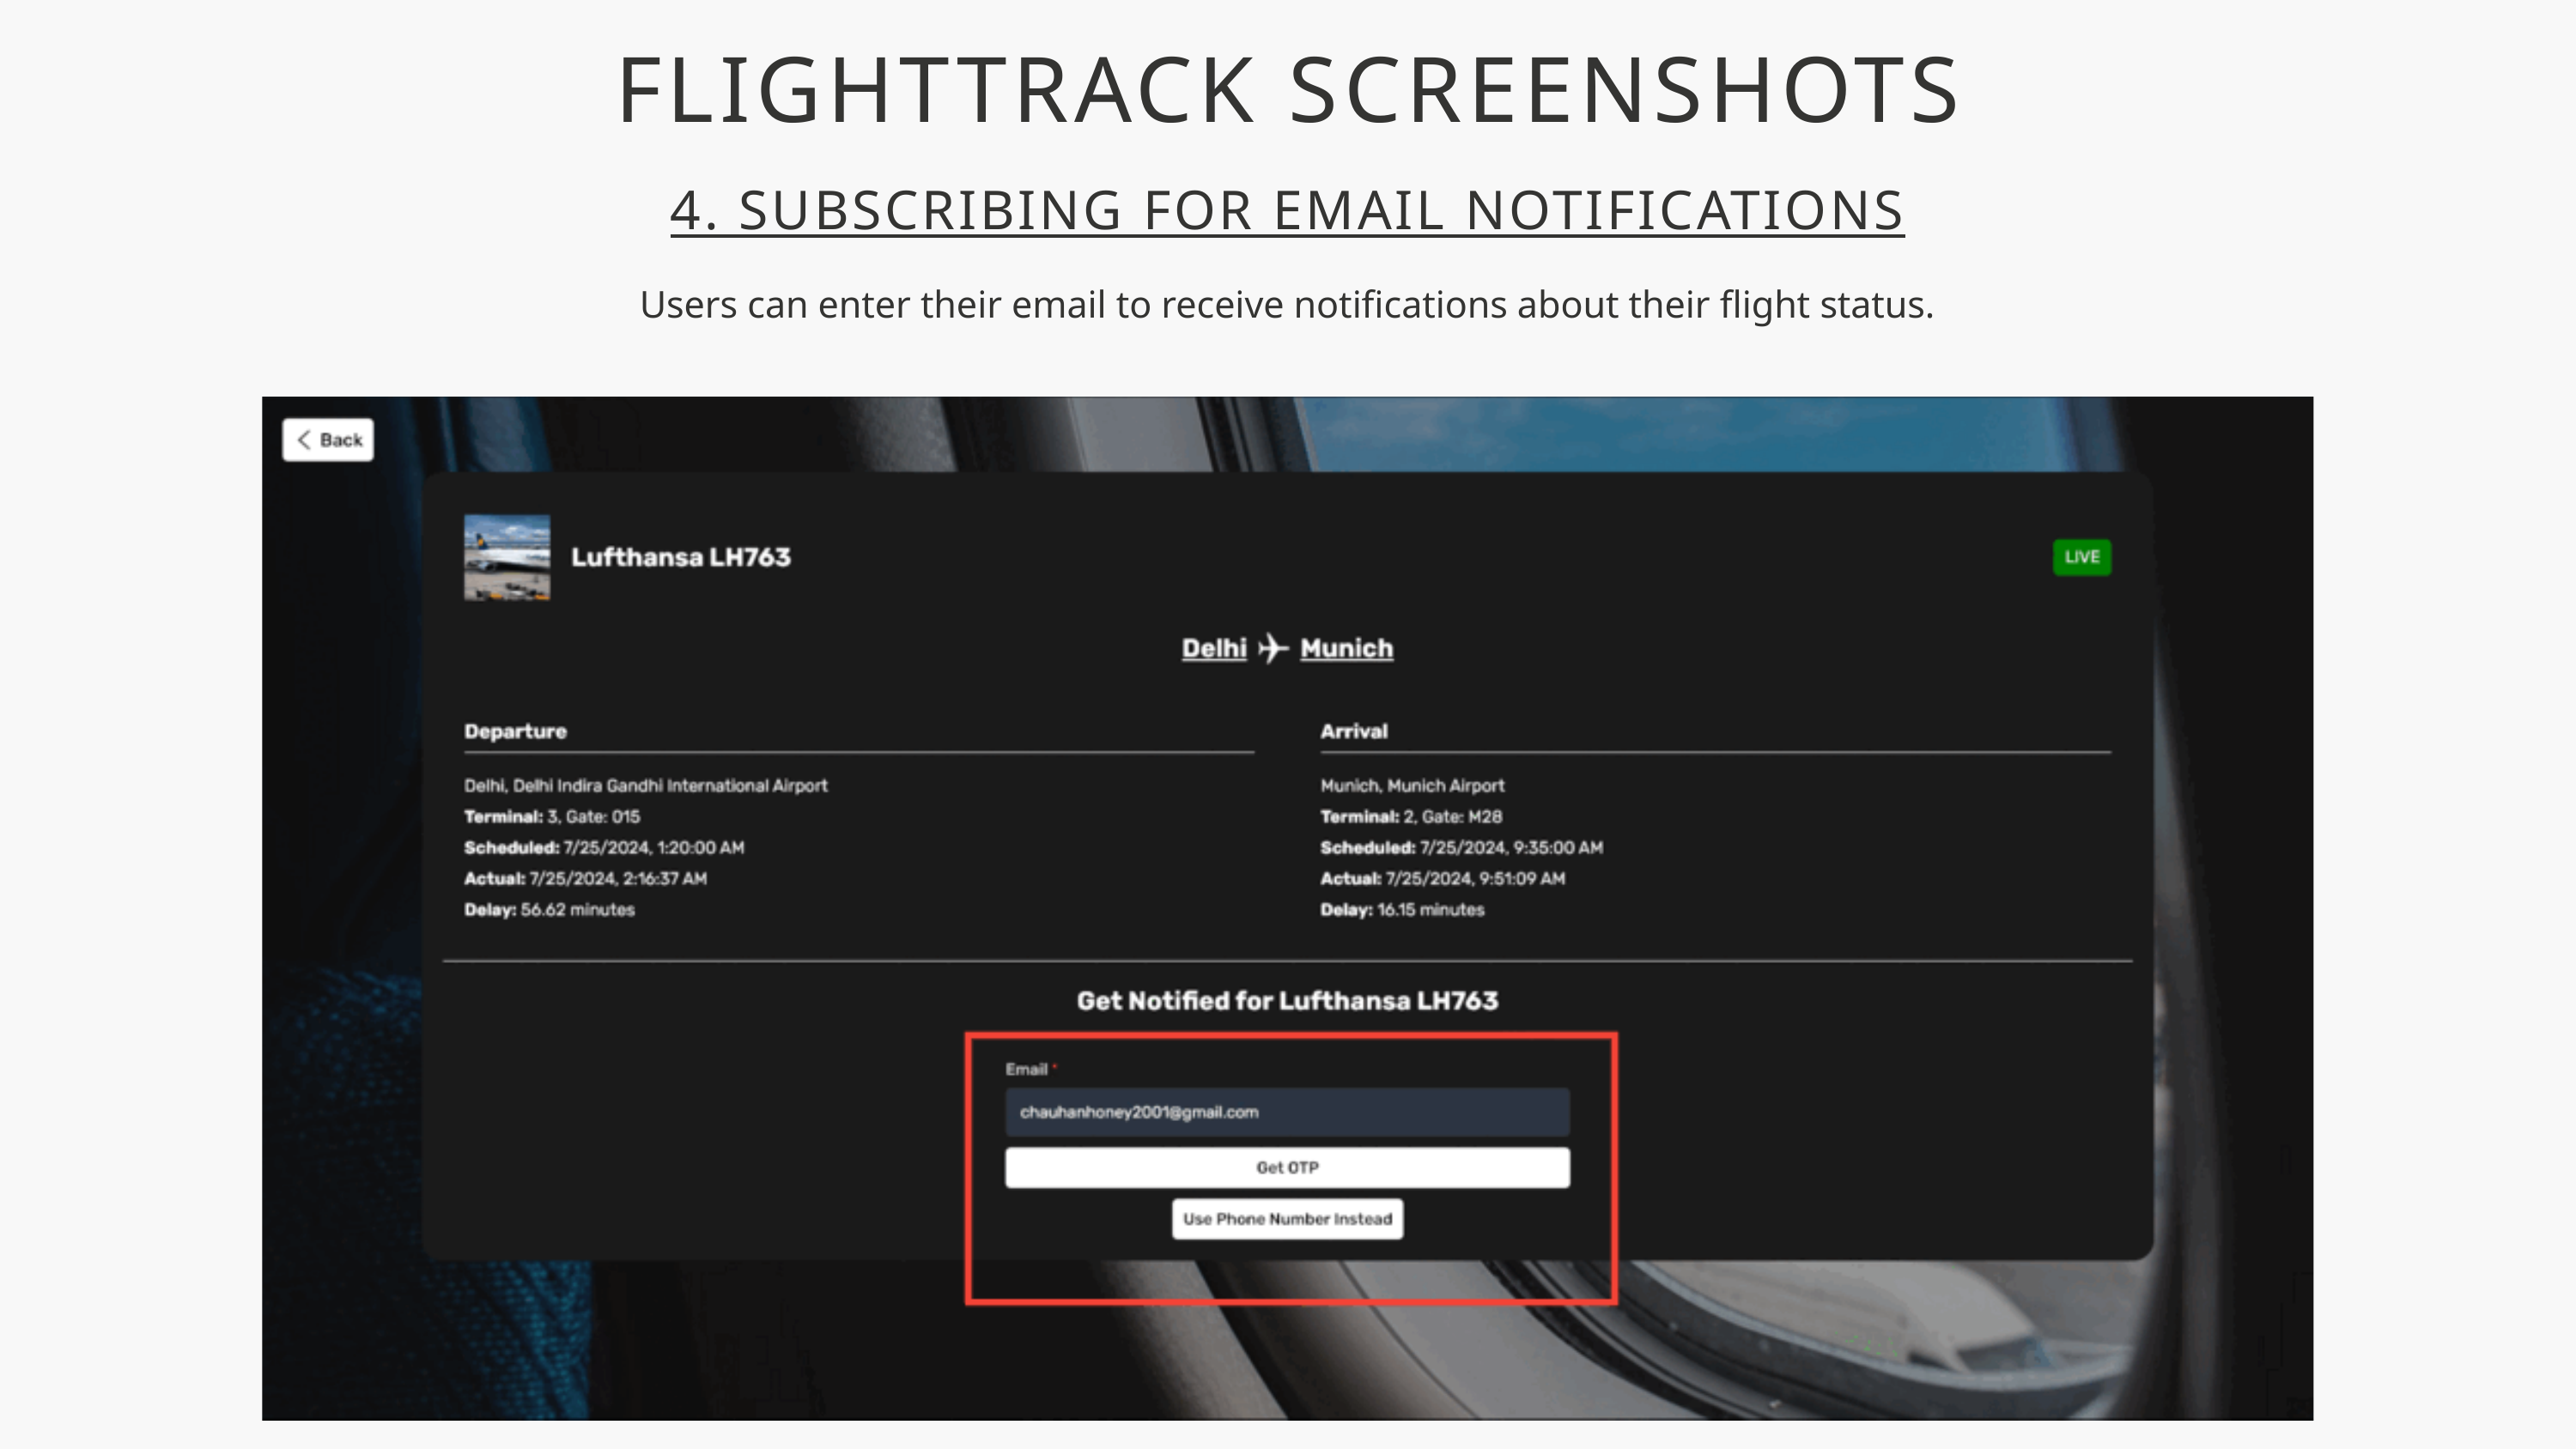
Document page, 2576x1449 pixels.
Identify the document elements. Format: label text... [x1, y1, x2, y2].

text_box Users can enter their email to receive notifications about their flight status. [530, 273, 2046, 326]
text_box [262, 397, 2314, 1421]
text_box 4. SUBSCRIBING FOR EMAIL NOTIFICATIONS [614, 165, 1962, 241]
text_box FLIGHTTRACK SCREENSHOTS [492, 14, 2084, 141]
